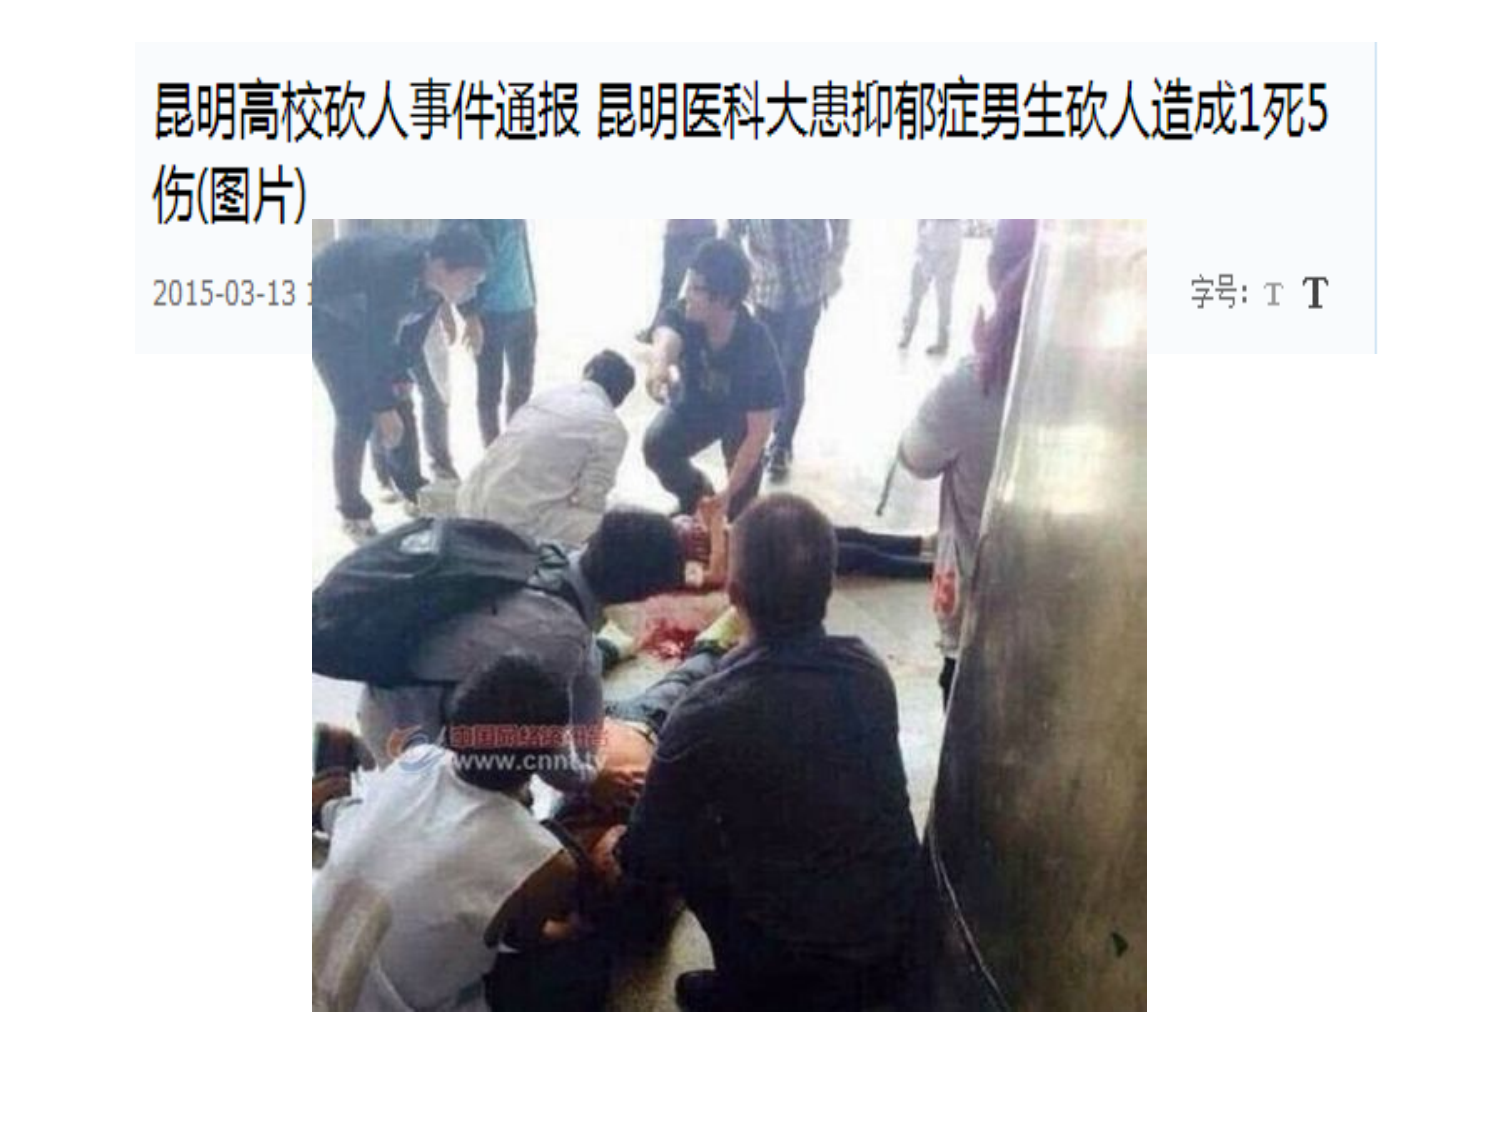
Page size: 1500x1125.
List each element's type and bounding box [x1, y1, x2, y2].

picture [135, 42, 1389, 1012]
